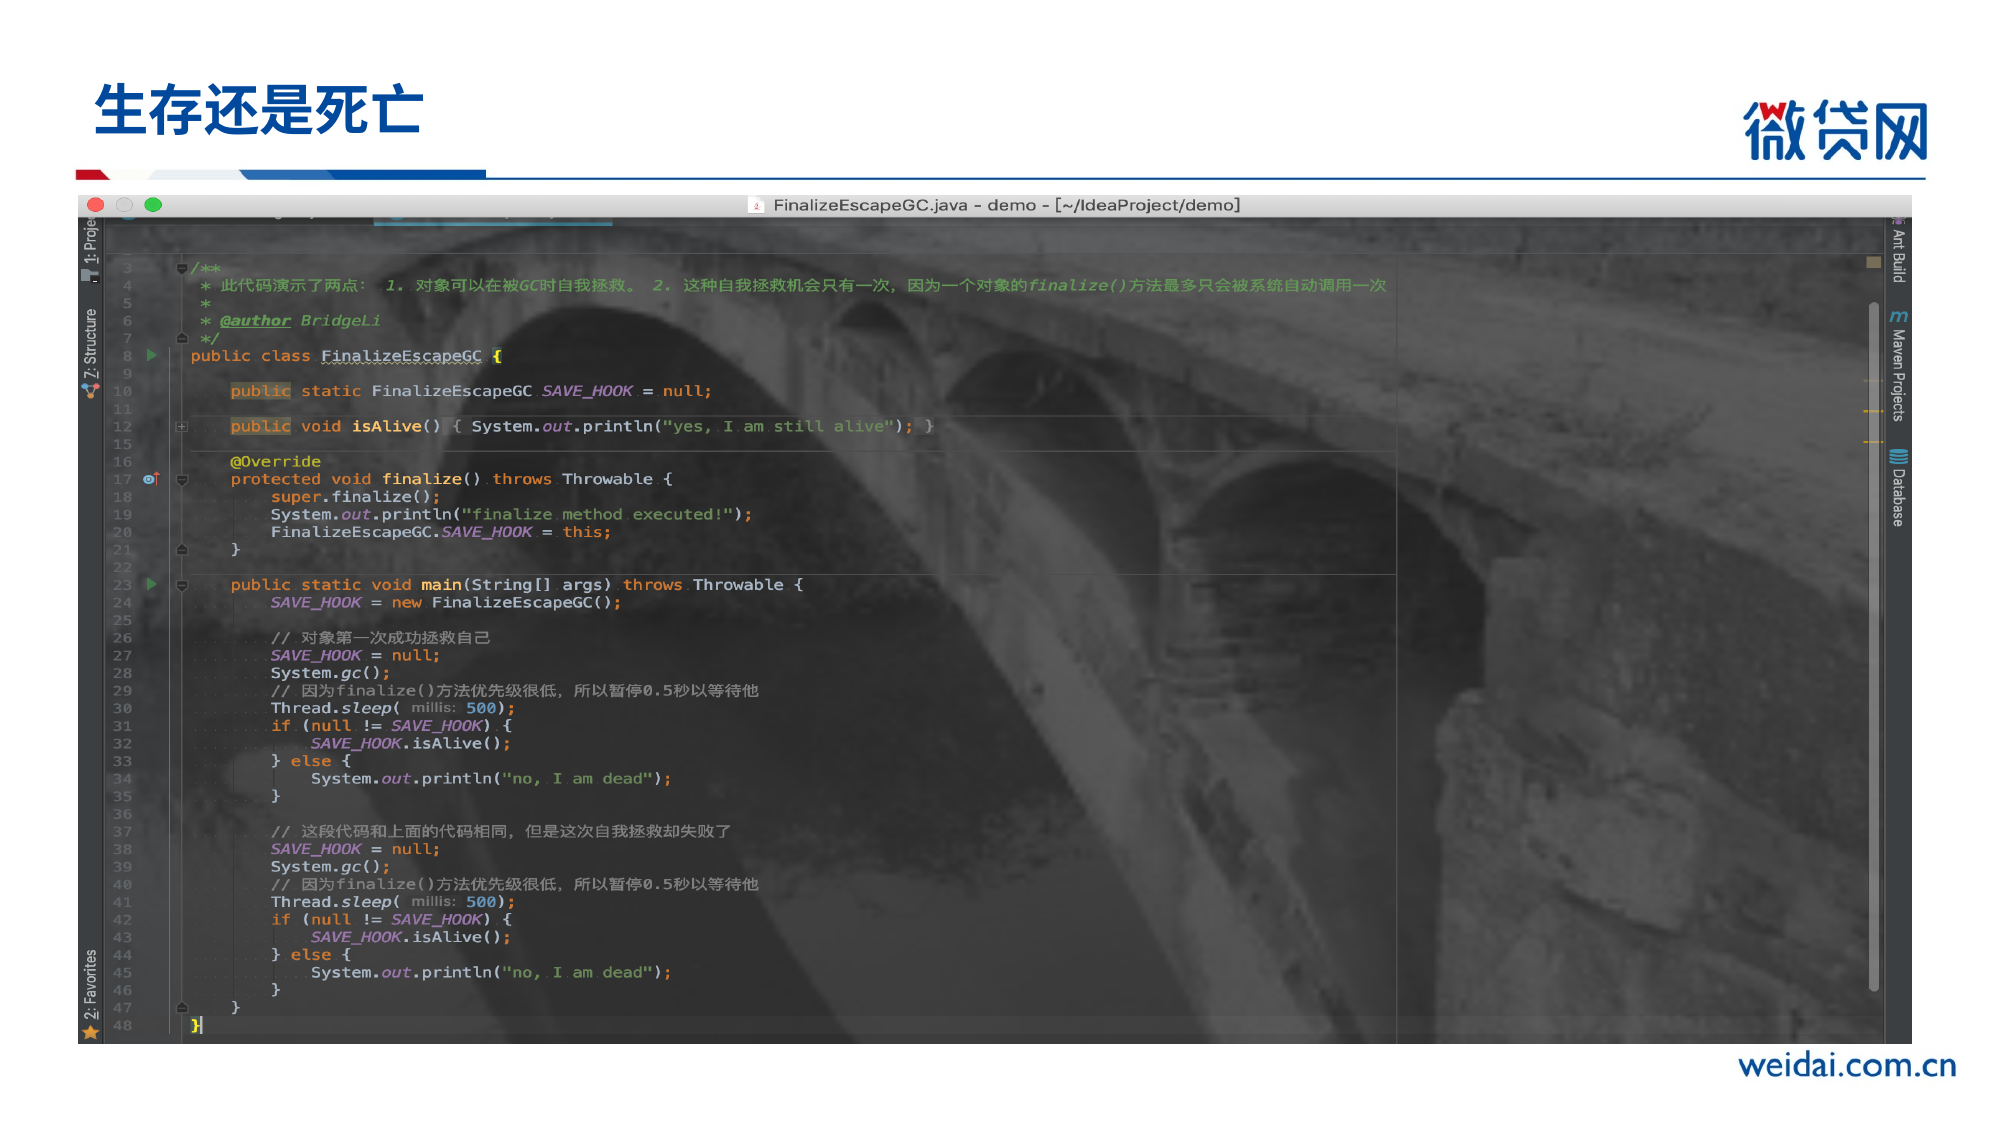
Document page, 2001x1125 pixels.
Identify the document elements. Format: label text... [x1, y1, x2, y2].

picture [0, 0, 2001, 1125]
title 生存还是死亡 [78, 60, 1088, 157]
